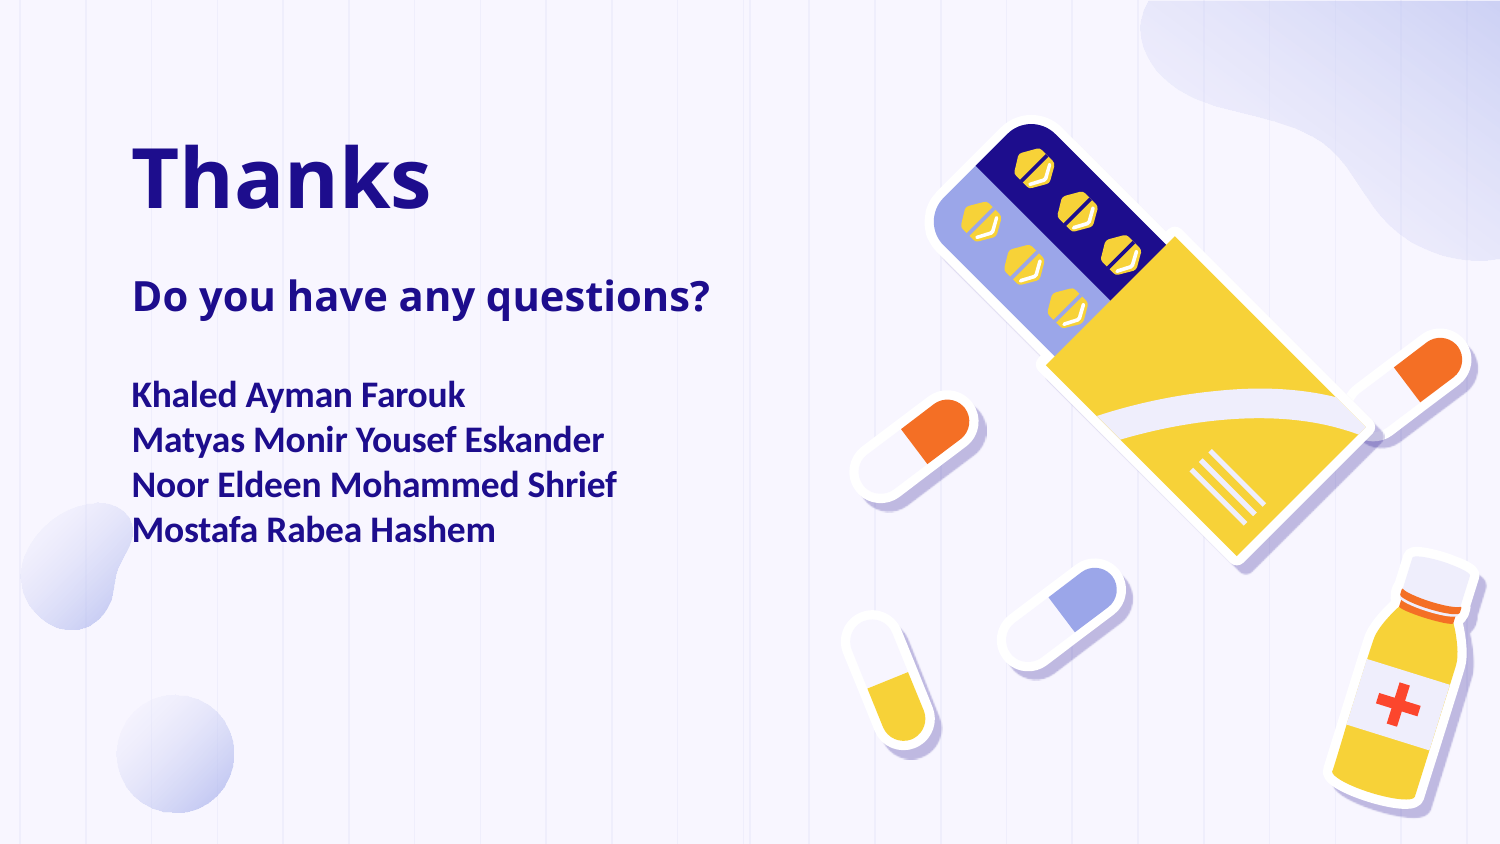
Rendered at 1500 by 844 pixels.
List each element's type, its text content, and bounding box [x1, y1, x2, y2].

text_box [1363, 555, 1451, 799]
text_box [1341, 319, 1473, 451]
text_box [830, 610, 945, 750]
text_box Thanks [116, 111, 750, 240]
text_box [907, 237, 1370, 421]
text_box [995, 549, 1128, 681]
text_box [848, 381, 980, 513]
subtitle Do you have any questions? Khaled Ayman Farouk Matyas Monir Yousef Eskander Noor Eldeen Mohammed Shrief Mostafa Rabea Hashem [116, 265, 750, 721]
